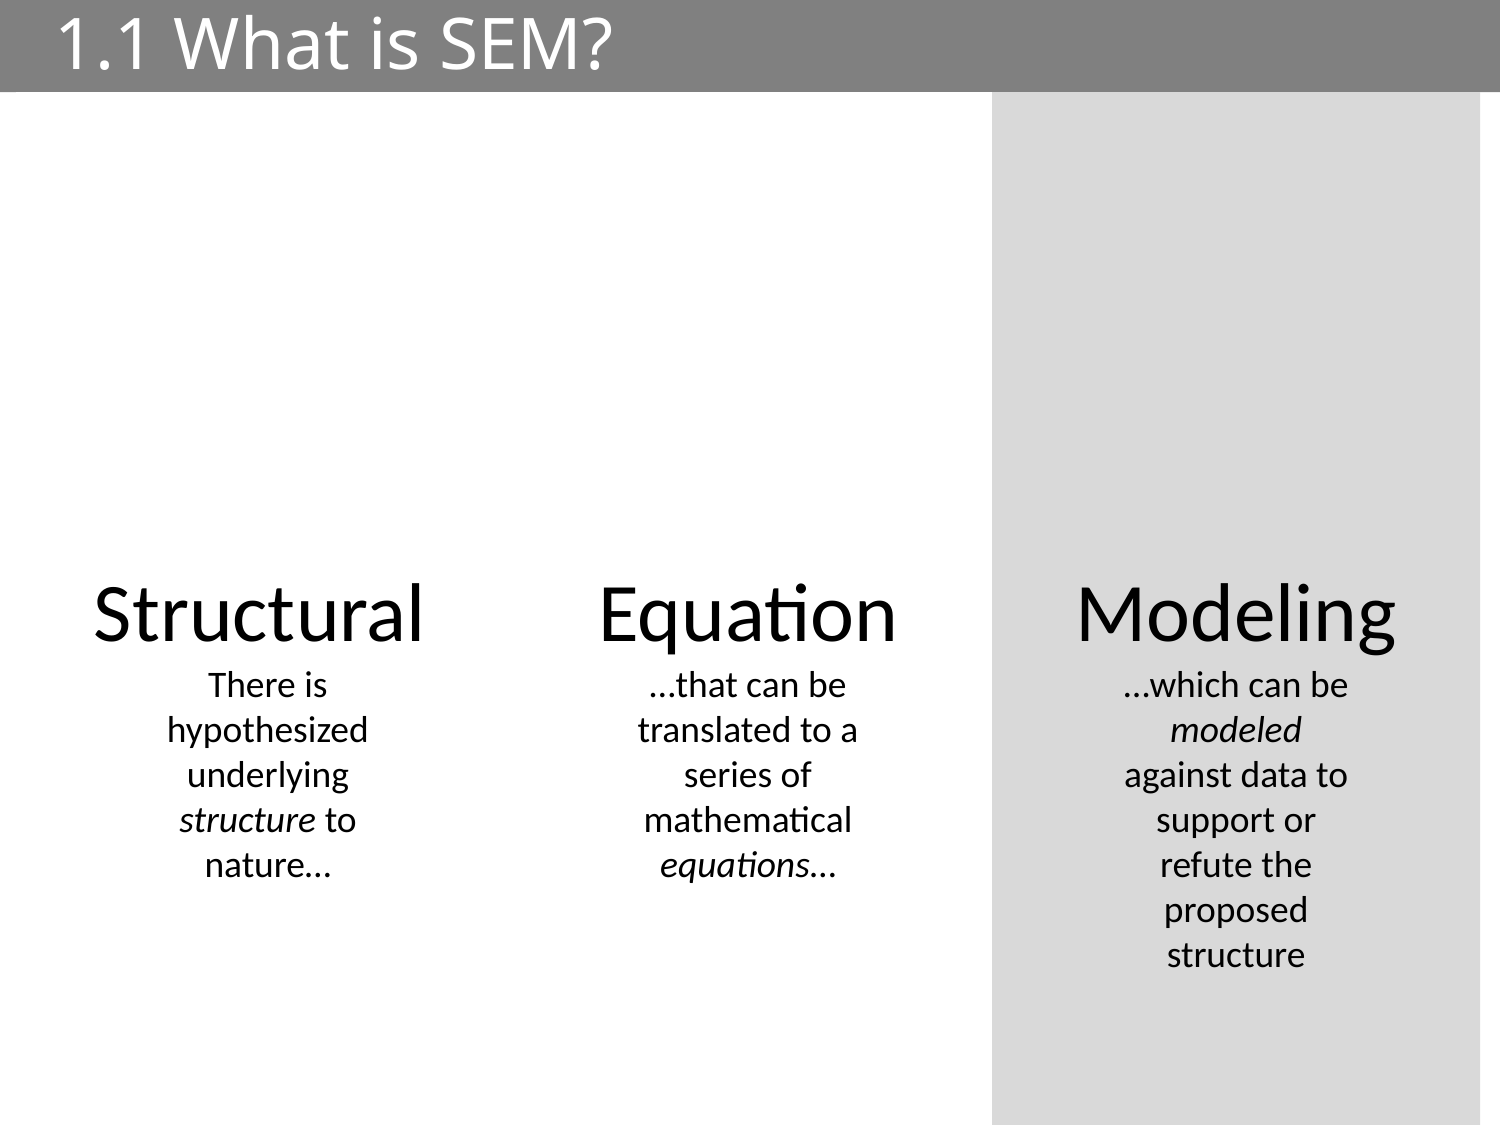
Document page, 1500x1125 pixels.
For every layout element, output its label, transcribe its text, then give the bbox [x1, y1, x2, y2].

text_box …which can be modeled against data to support or refute the proposed structure [1097, 652, 1376, 983]
text_box Equation [503, 91, 991, 1125]
text_box Structural [15, 91, 503, 1125]
title 1.1 What is SEM? [0, 0, 1500, 93]
text_box …that can be translated to a series of mathematical equations… [609, 652, 888, 893]
text_box Modeling [991, 91, 1481, 1125]
text_box There is hypothesized underlying structure to nature… [129, 652, 407, 893]
